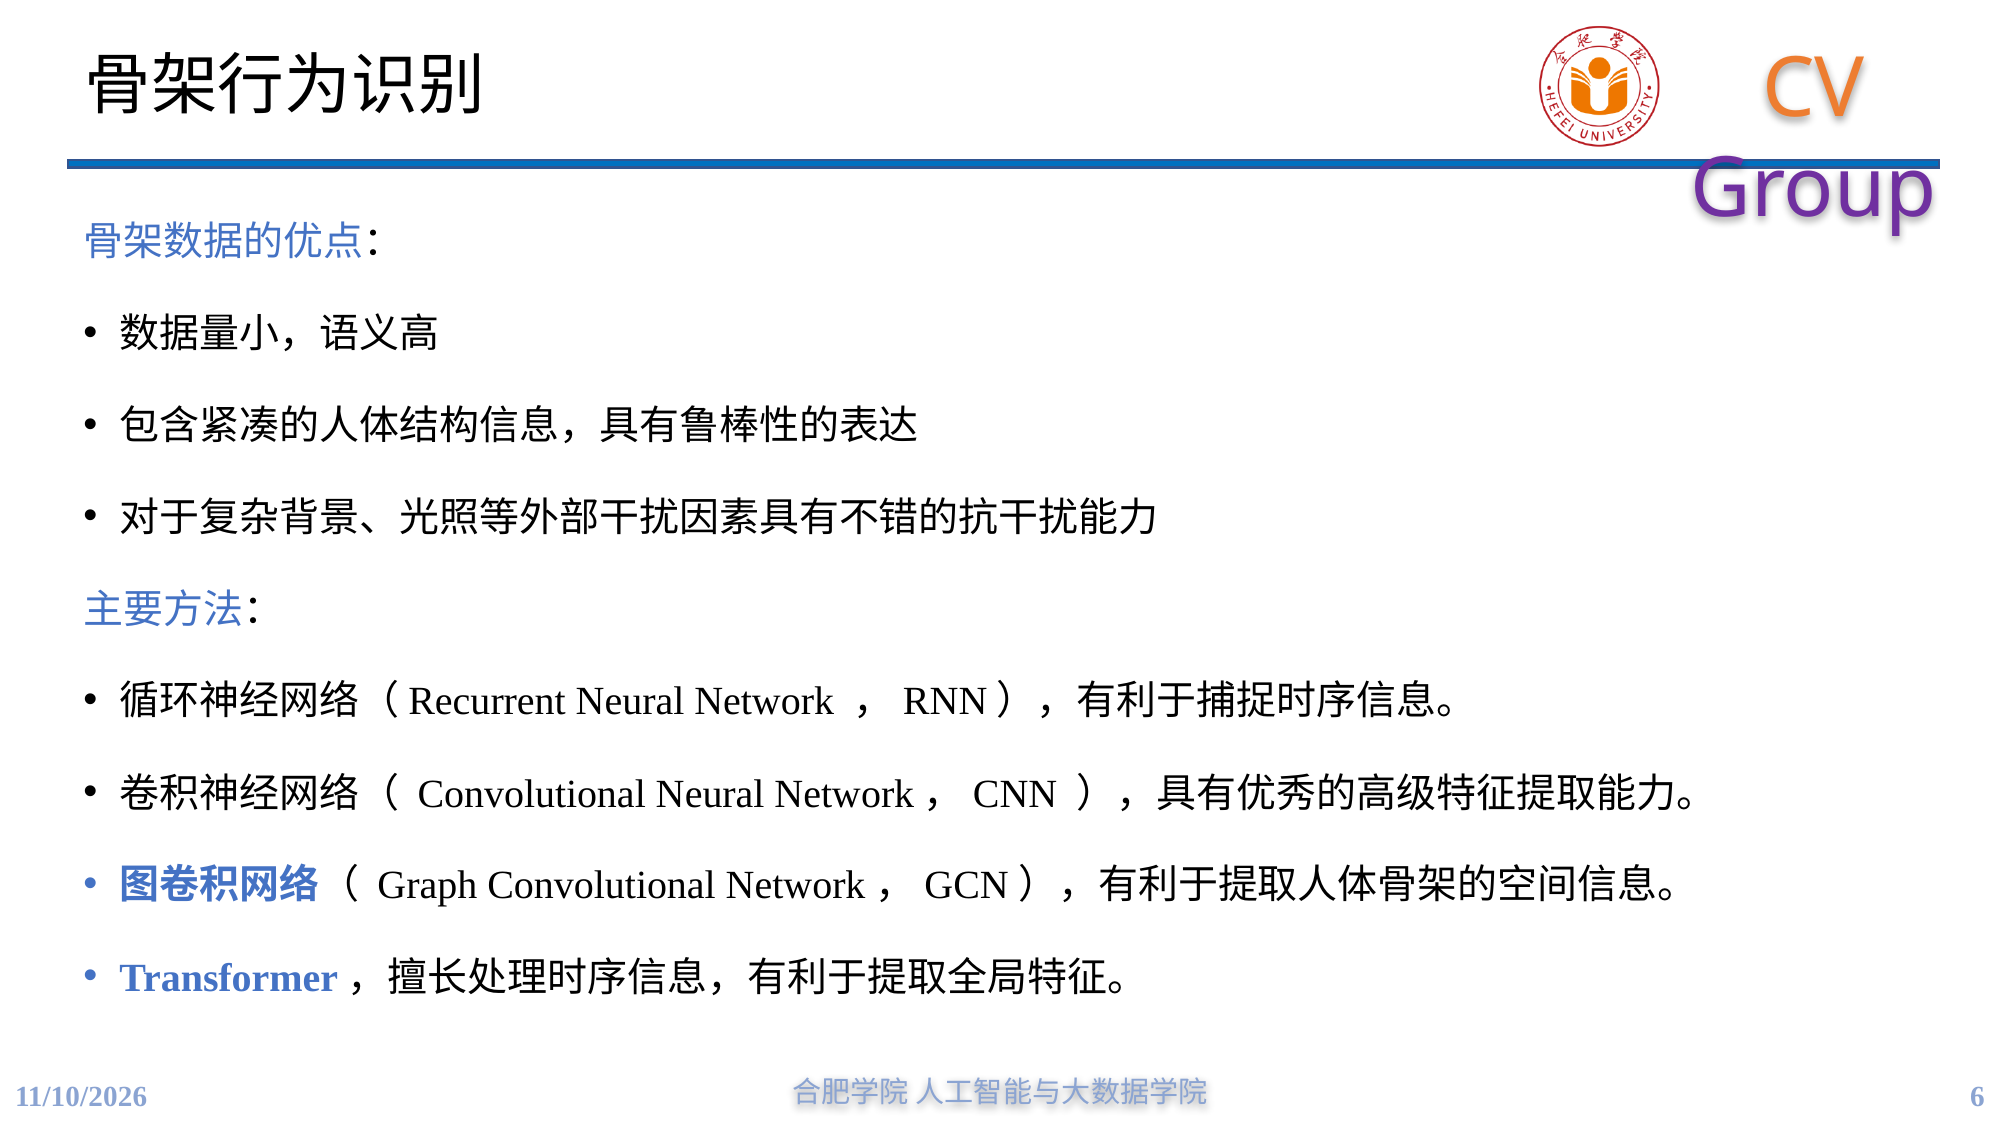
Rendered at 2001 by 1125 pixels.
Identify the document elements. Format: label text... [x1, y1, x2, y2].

title 骨架行为识别 [69, 32, 903, 143]
slide_number 6 [1550, 1065, 2000, 1125]
picture [1530, 19, 1668, 150]
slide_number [0, 1065, 450, 1125]
list 骨架数据的优点： 数据量小，语义高 包含紧凑的人体结构信息，具有鲁棒性的表达 对于复杂背景、光照等外部干扰因素具有不错的抗干扰能力 主要方法： 循环神经网络（Recurrent Neural Network ，RNN），有利于捕捉时序信息。 卷积神经网络（ Convolutional Neural Network，CNN ），具有优秀的高级特征提取能力。 图卷积网络（ Graph Convolutional Network，GCN），有利于提取人体骨架的空间信息。 Transformer，擅长处理时序信息，有利于提取全局特征。 [68, 183, 1940, 1014]
footer 合肥学院 人工智能与大数据学院 [662, 1065, 1338, 1125]
